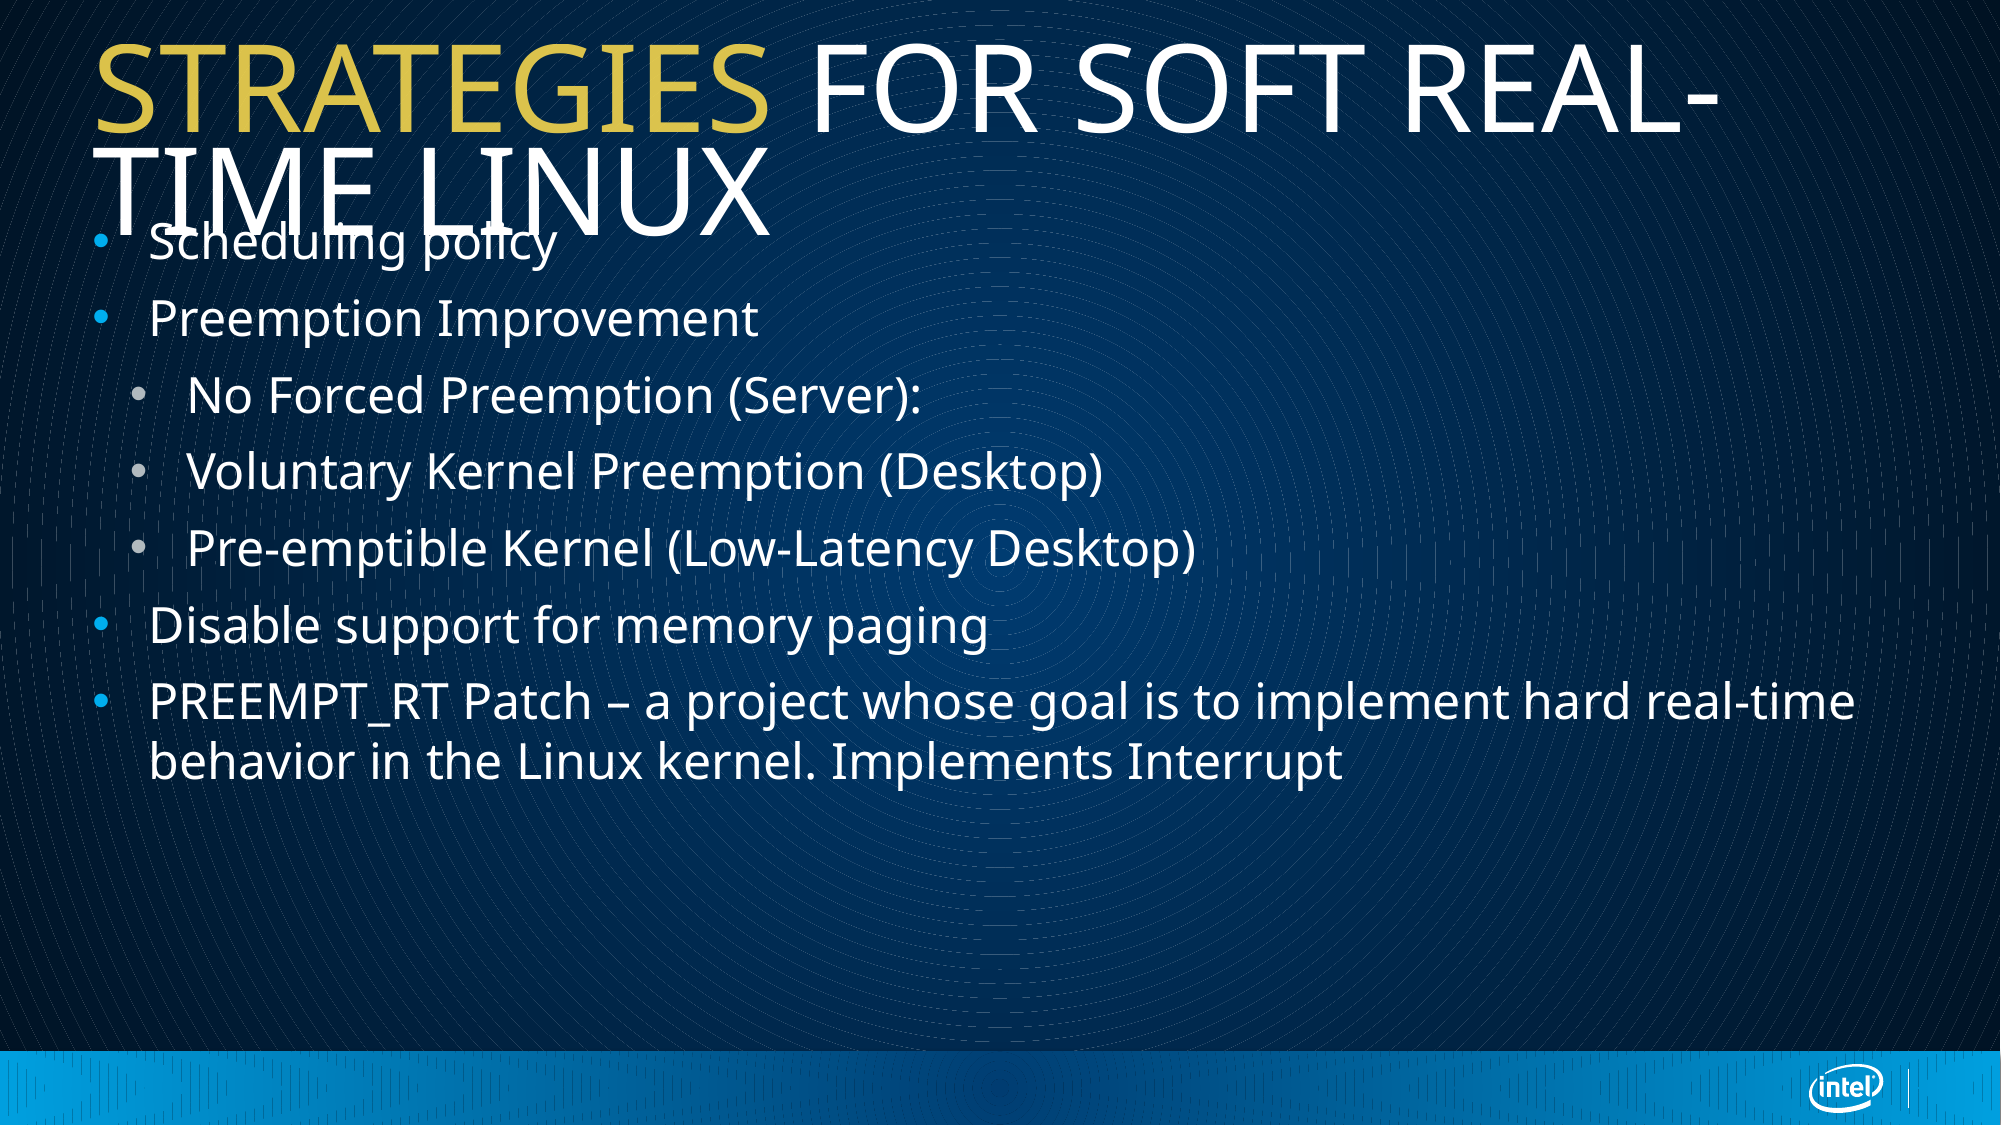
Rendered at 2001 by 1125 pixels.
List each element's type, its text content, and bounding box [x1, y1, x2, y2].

title Strategies for Soft Real-Time Linux [77, 43, 1923, 165]
list Scheduling policy Preemption Improvement No Forced Preemption (Server): Voluntary Kernel Preemption (Desktop) Pre-emptible Kernel (Low-Latency Desktop) Disable support for memory paging PREEMPT_RT Patch – a project whose goal is to implement hard real-time behavior in the Linux kernel. Implements Interrupt [77, 202, 1923, 966]
